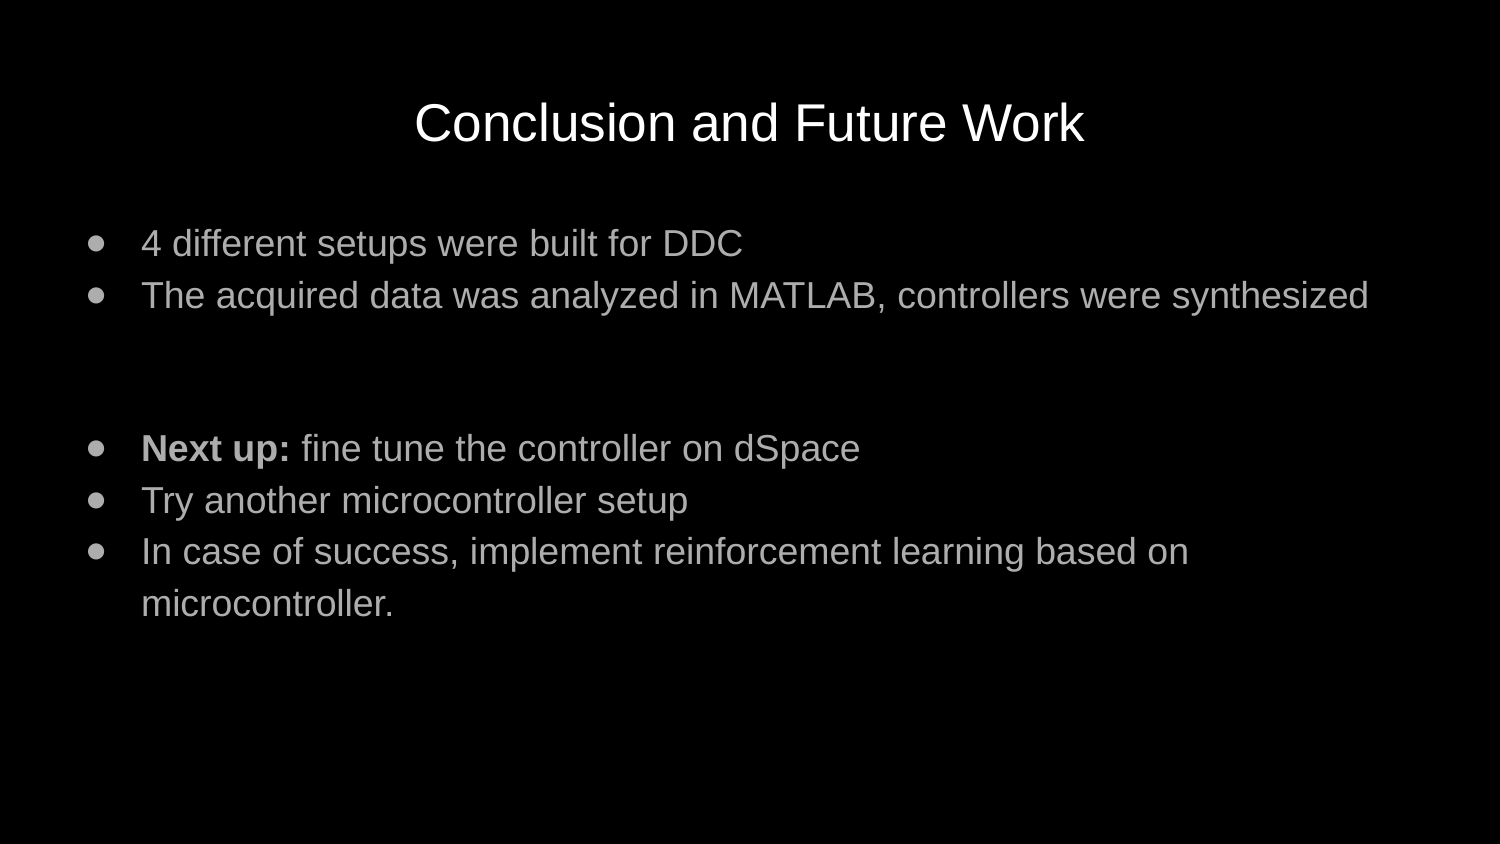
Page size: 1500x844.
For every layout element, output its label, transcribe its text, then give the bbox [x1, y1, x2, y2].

list 4 different setups were built for DDC The acquired data was analyzed in MATLAB, controllers were synthesized Next up: fine tune the controller on dSpace Try another microcontroller setup In case of success, implement reinforcement learning based on microcontroller. [51, 197, 1449, 758]
title Conclusion and Future Work [51, 72, 1449, 167]
